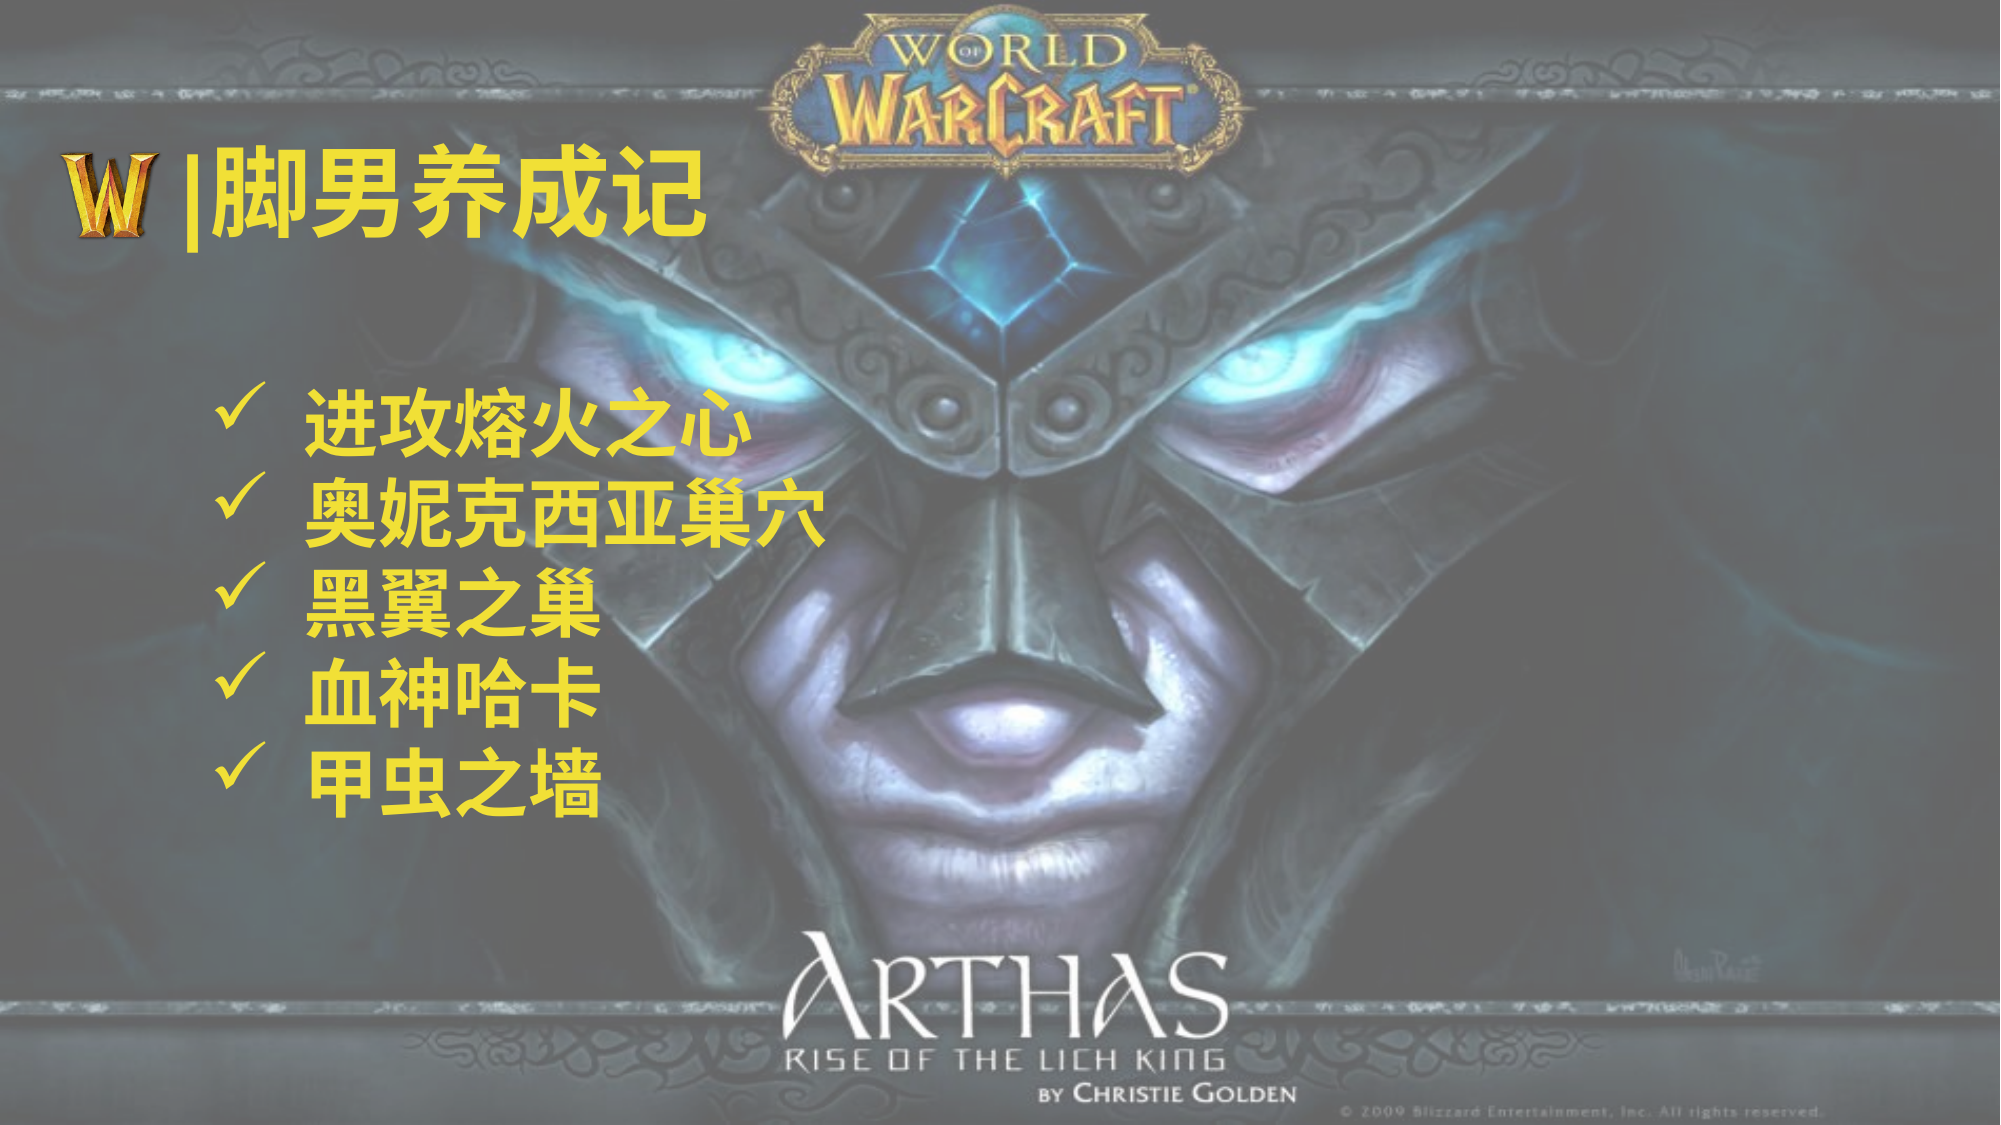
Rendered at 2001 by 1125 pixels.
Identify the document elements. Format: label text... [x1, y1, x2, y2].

text_box 进攻熔火之心 奥妮克西亚巢穴 黑翼之巢 血神哈卡 甲虫之墙 [195, 369, 1920, 834]
picture [51, 140, 168, 248]
title 脚男养成记 [195, 135, 1921, 260]
